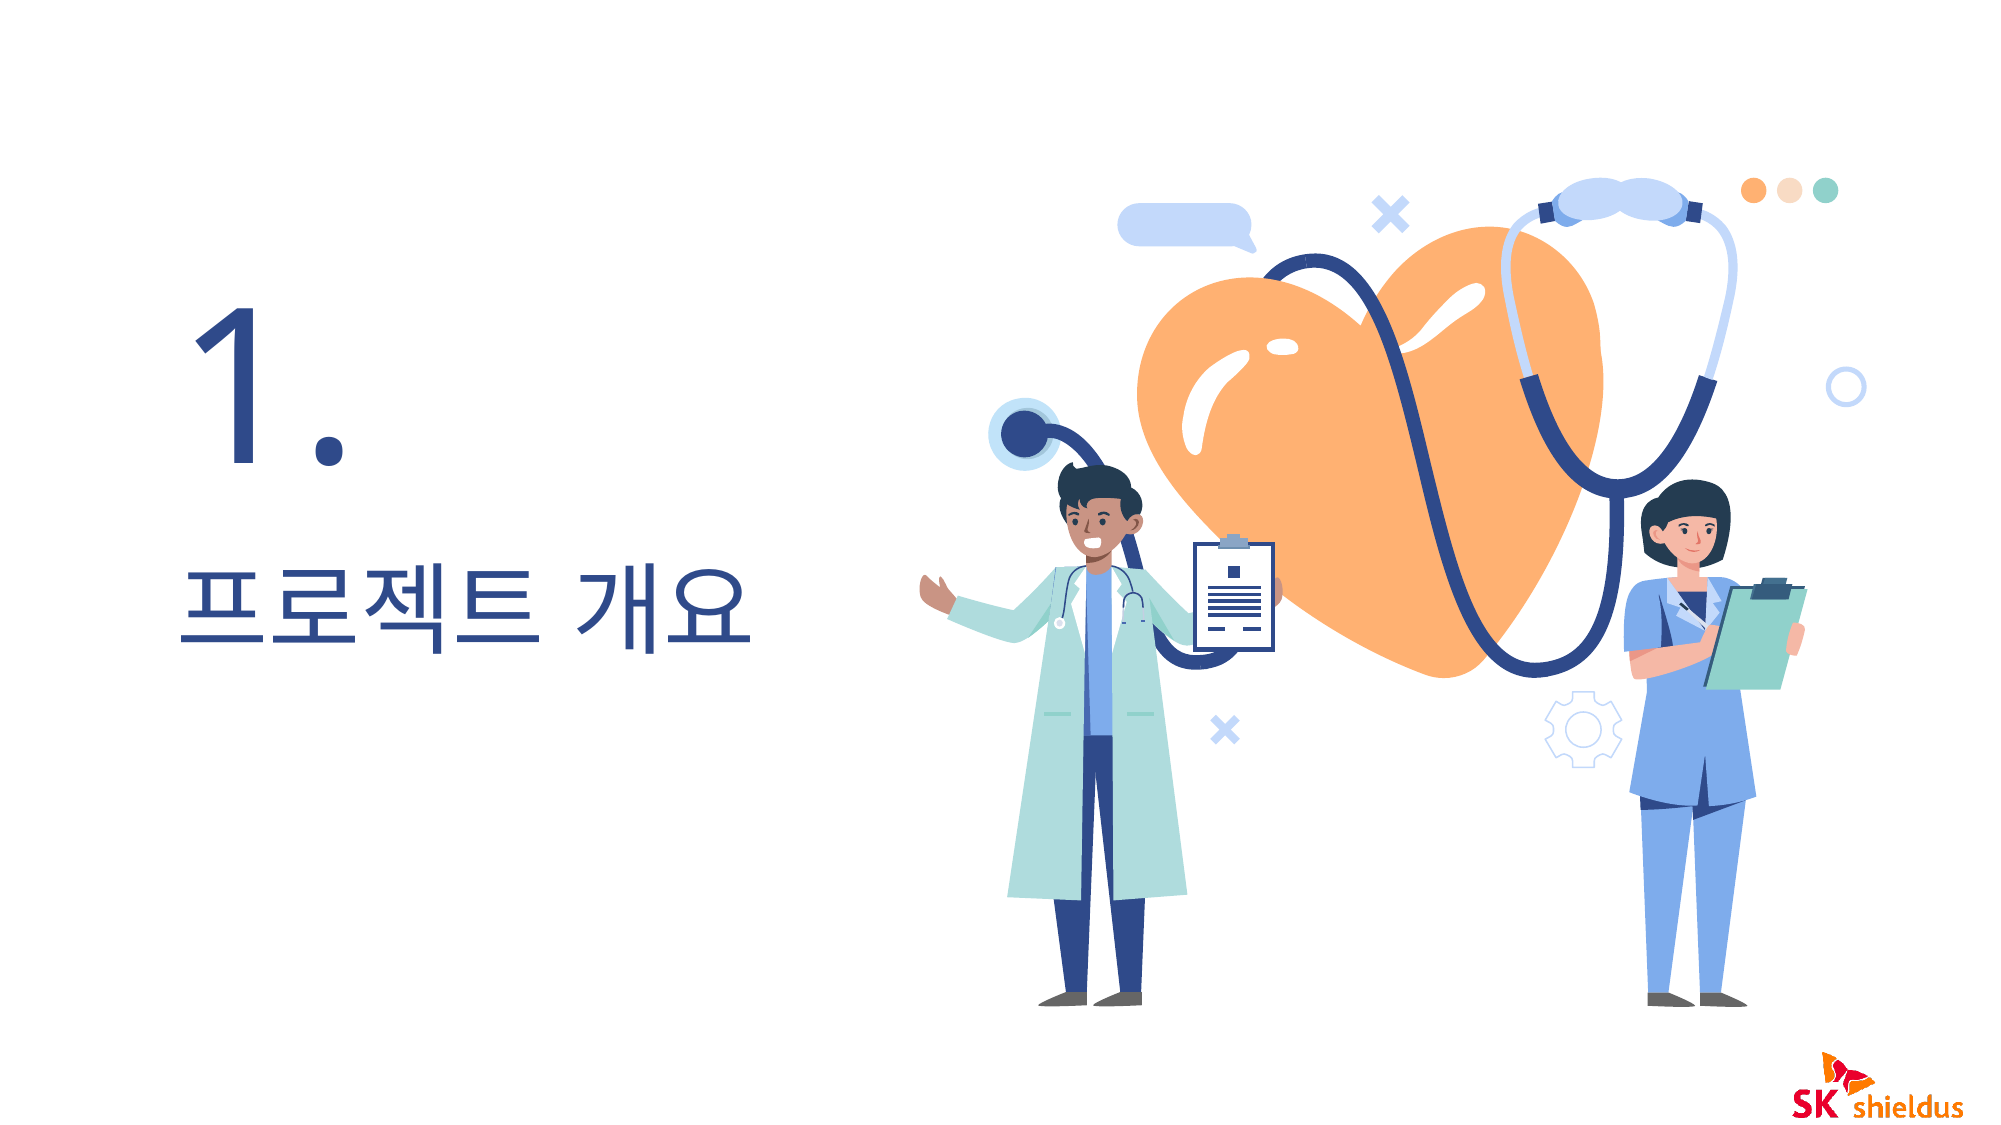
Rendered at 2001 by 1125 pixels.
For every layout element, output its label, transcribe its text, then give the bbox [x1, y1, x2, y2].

title 프로젝트 개요 [156, 527, 823, 699]
title 1. [156, 220, 823, 527]
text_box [917, 177, 1867, 1008]
picture [1792, 1052, 1963, 1118]
